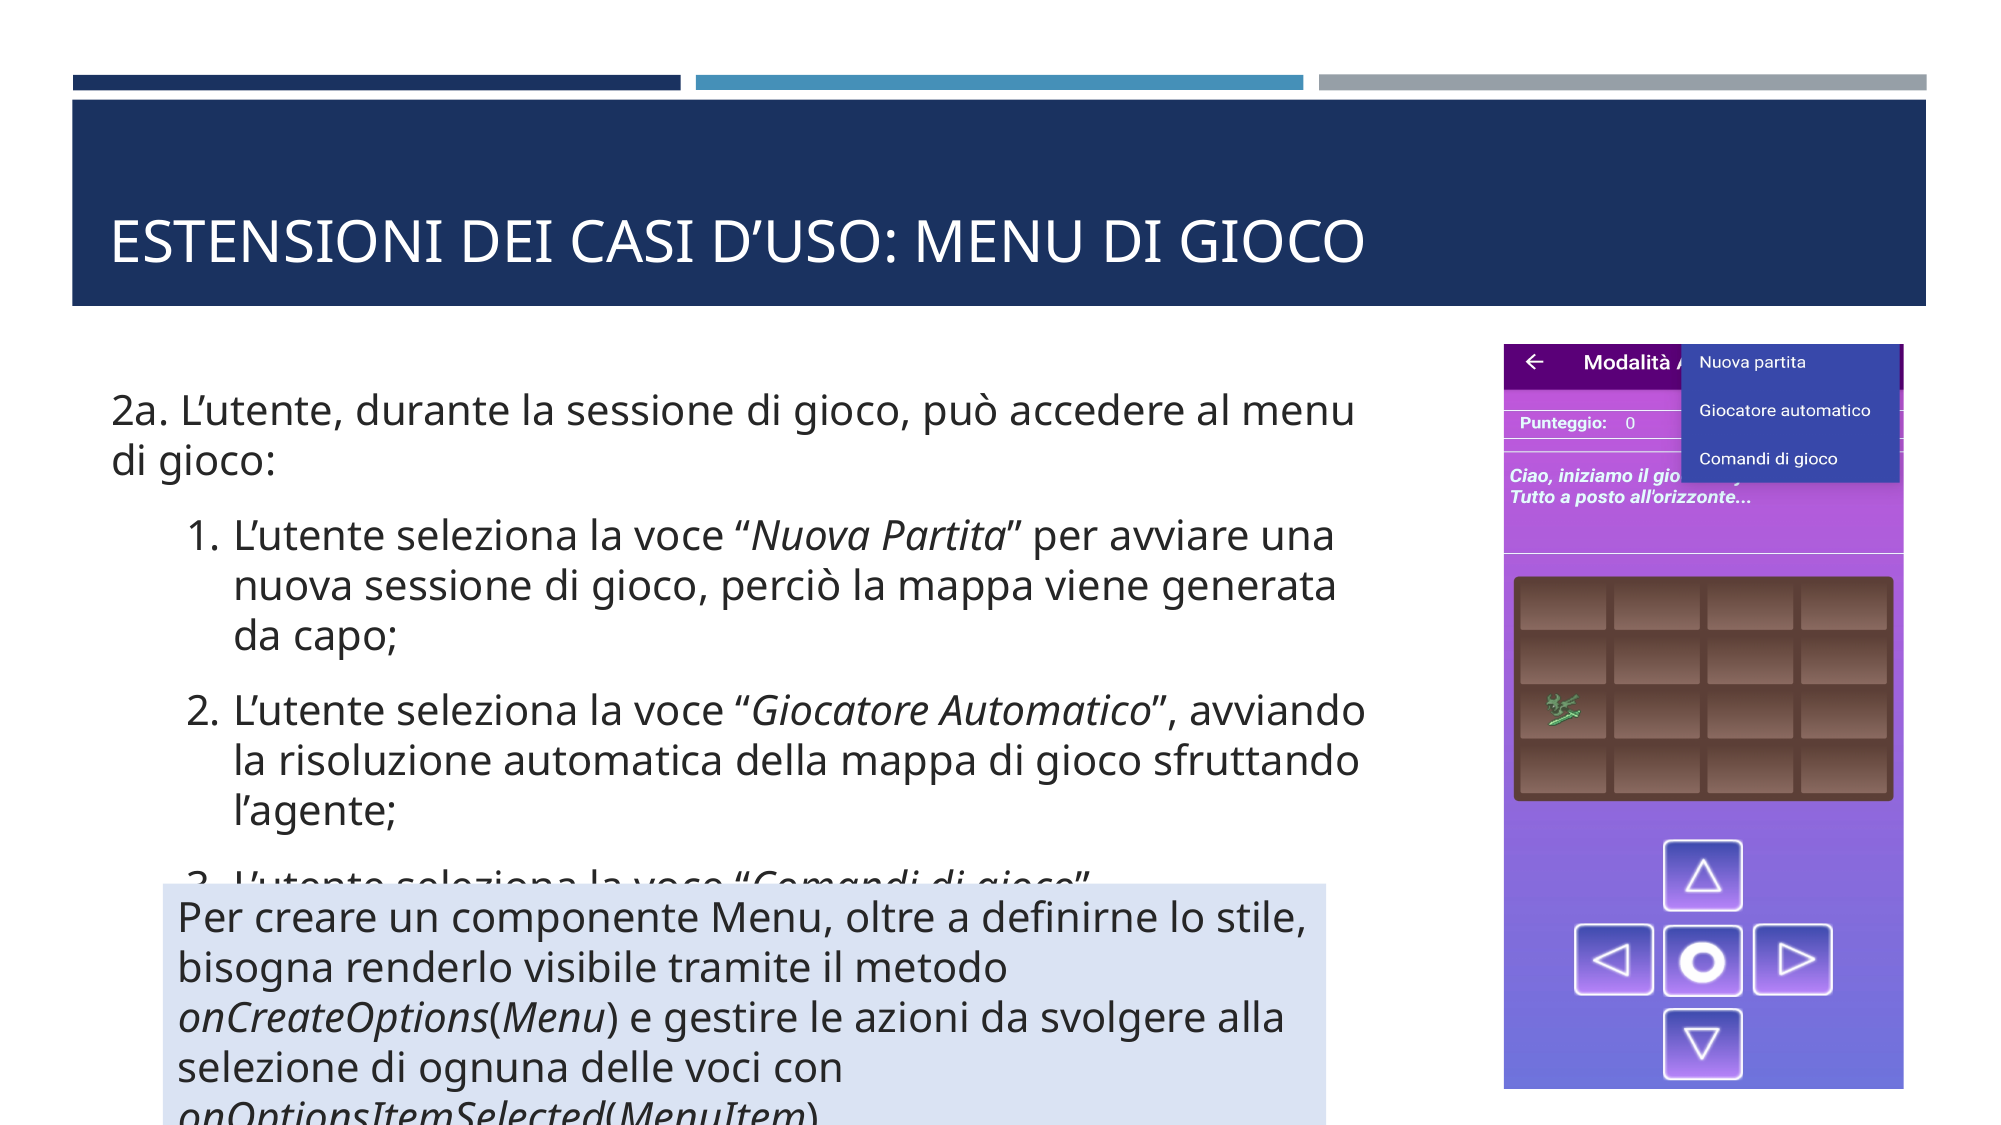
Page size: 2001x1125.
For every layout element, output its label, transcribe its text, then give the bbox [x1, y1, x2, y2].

text_box Per creare un componente Menu, oltre a definirne lo stile, bisogna renderlo visibile tramite il metodo onCreateOptions(Menu) e gestire le azioni da svolgere alla selezione di ognuna delle voci con onOptionsItemSelected(MenuItem). [162, 883, 1327, 1125]
title Estensioni dei casi d’uso: menu di gioco [94, 119, 1904, 282]
text_box 2a. L’utente, durante la sessione di gioco, può accedere al menu di gioco: L’utente seleziona la voce “Nuova Partita” per avviare una nuova sessione di gioco, perciò la mappa viene generata da capo; L’utente seleziona la voce “Giocatore Automatico”, avviando la risoluzione automatica della mappa di gioco sfruttando l’agente; L’utente seleziona la voce “Comandi di gioco”, visualizzando, così, i comandi di gioco specifici per la modalità che ha scelto; [96, 376, 1393, 1017]
picture [1503, 344, 1904, 1089]
